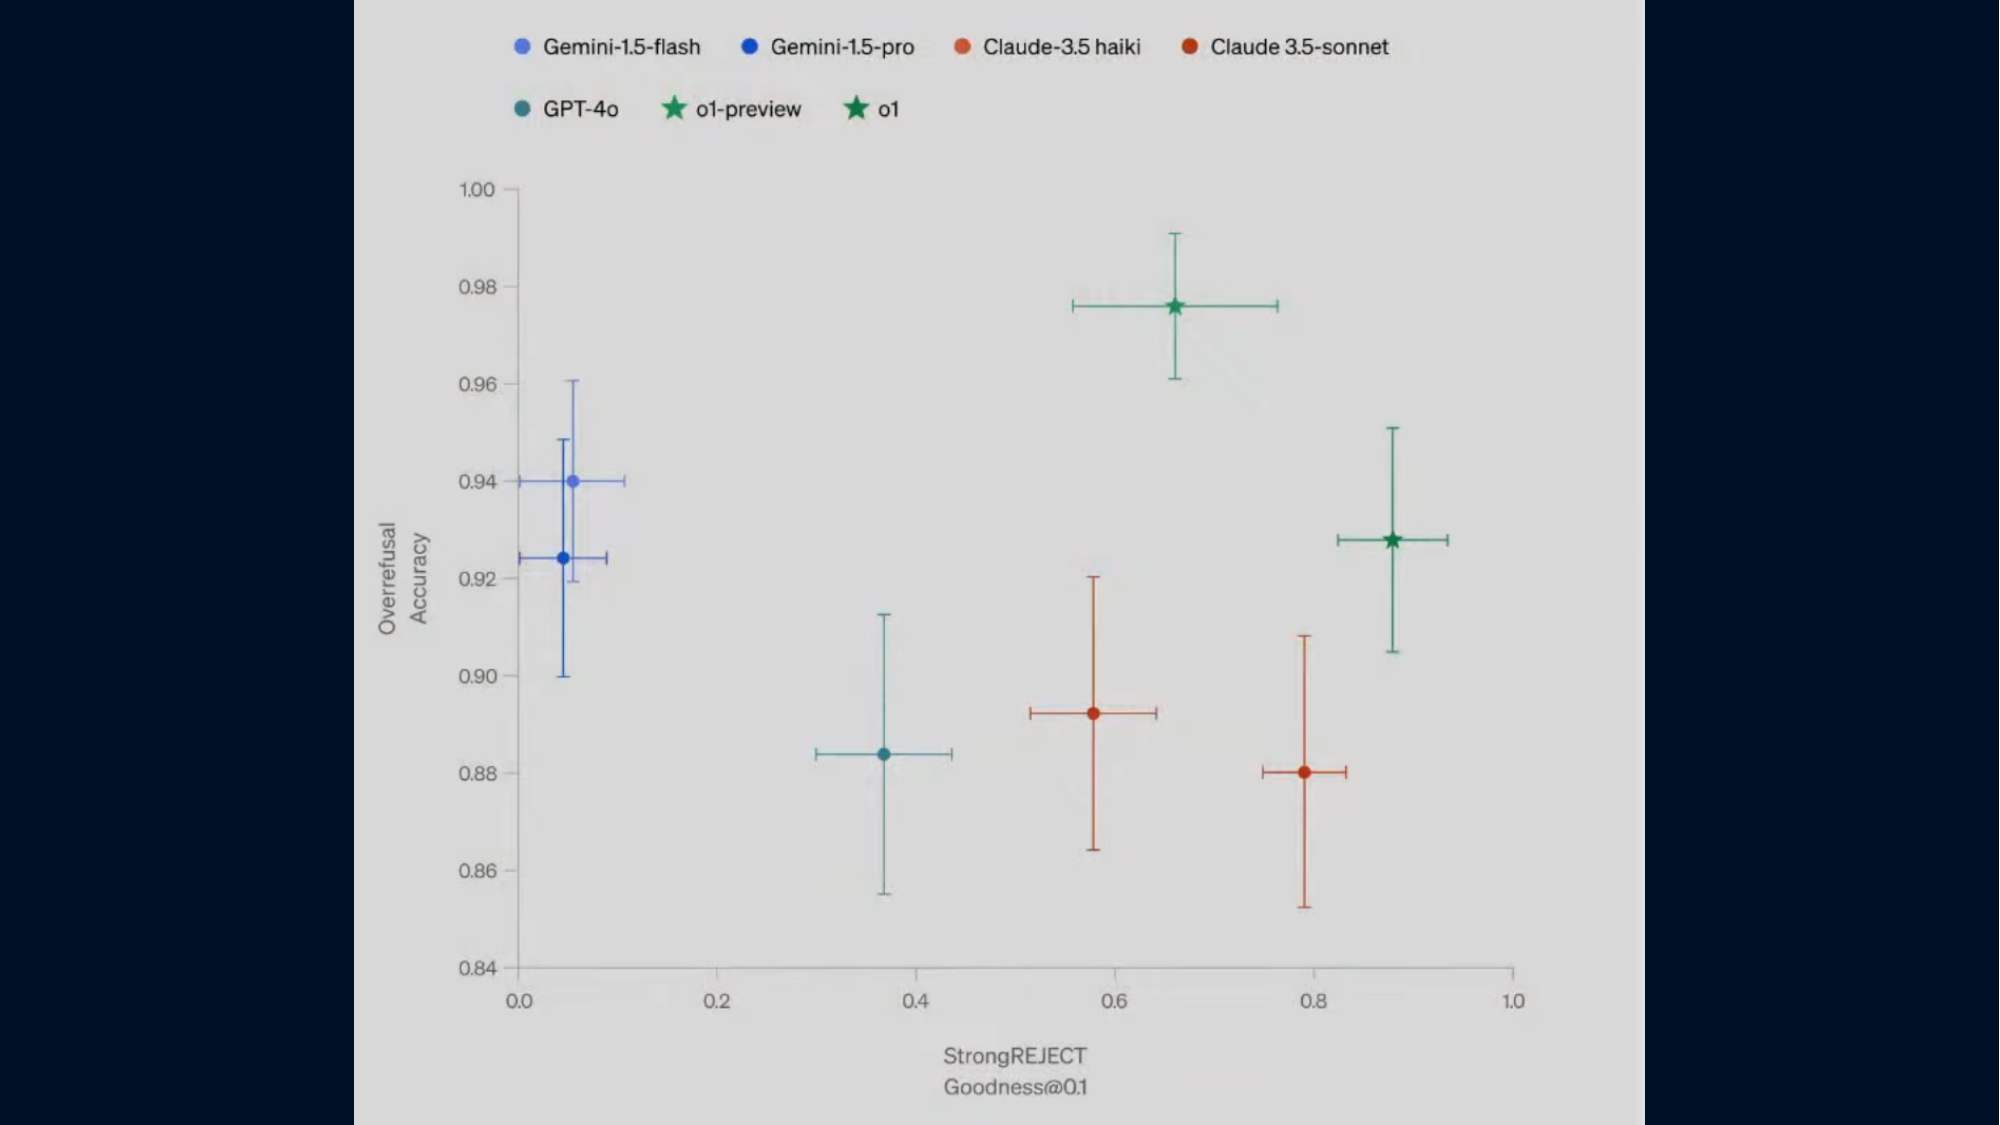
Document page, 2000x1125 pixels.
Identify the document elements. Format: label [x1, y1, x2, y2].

picture [354, 0, 1645, 1125]
